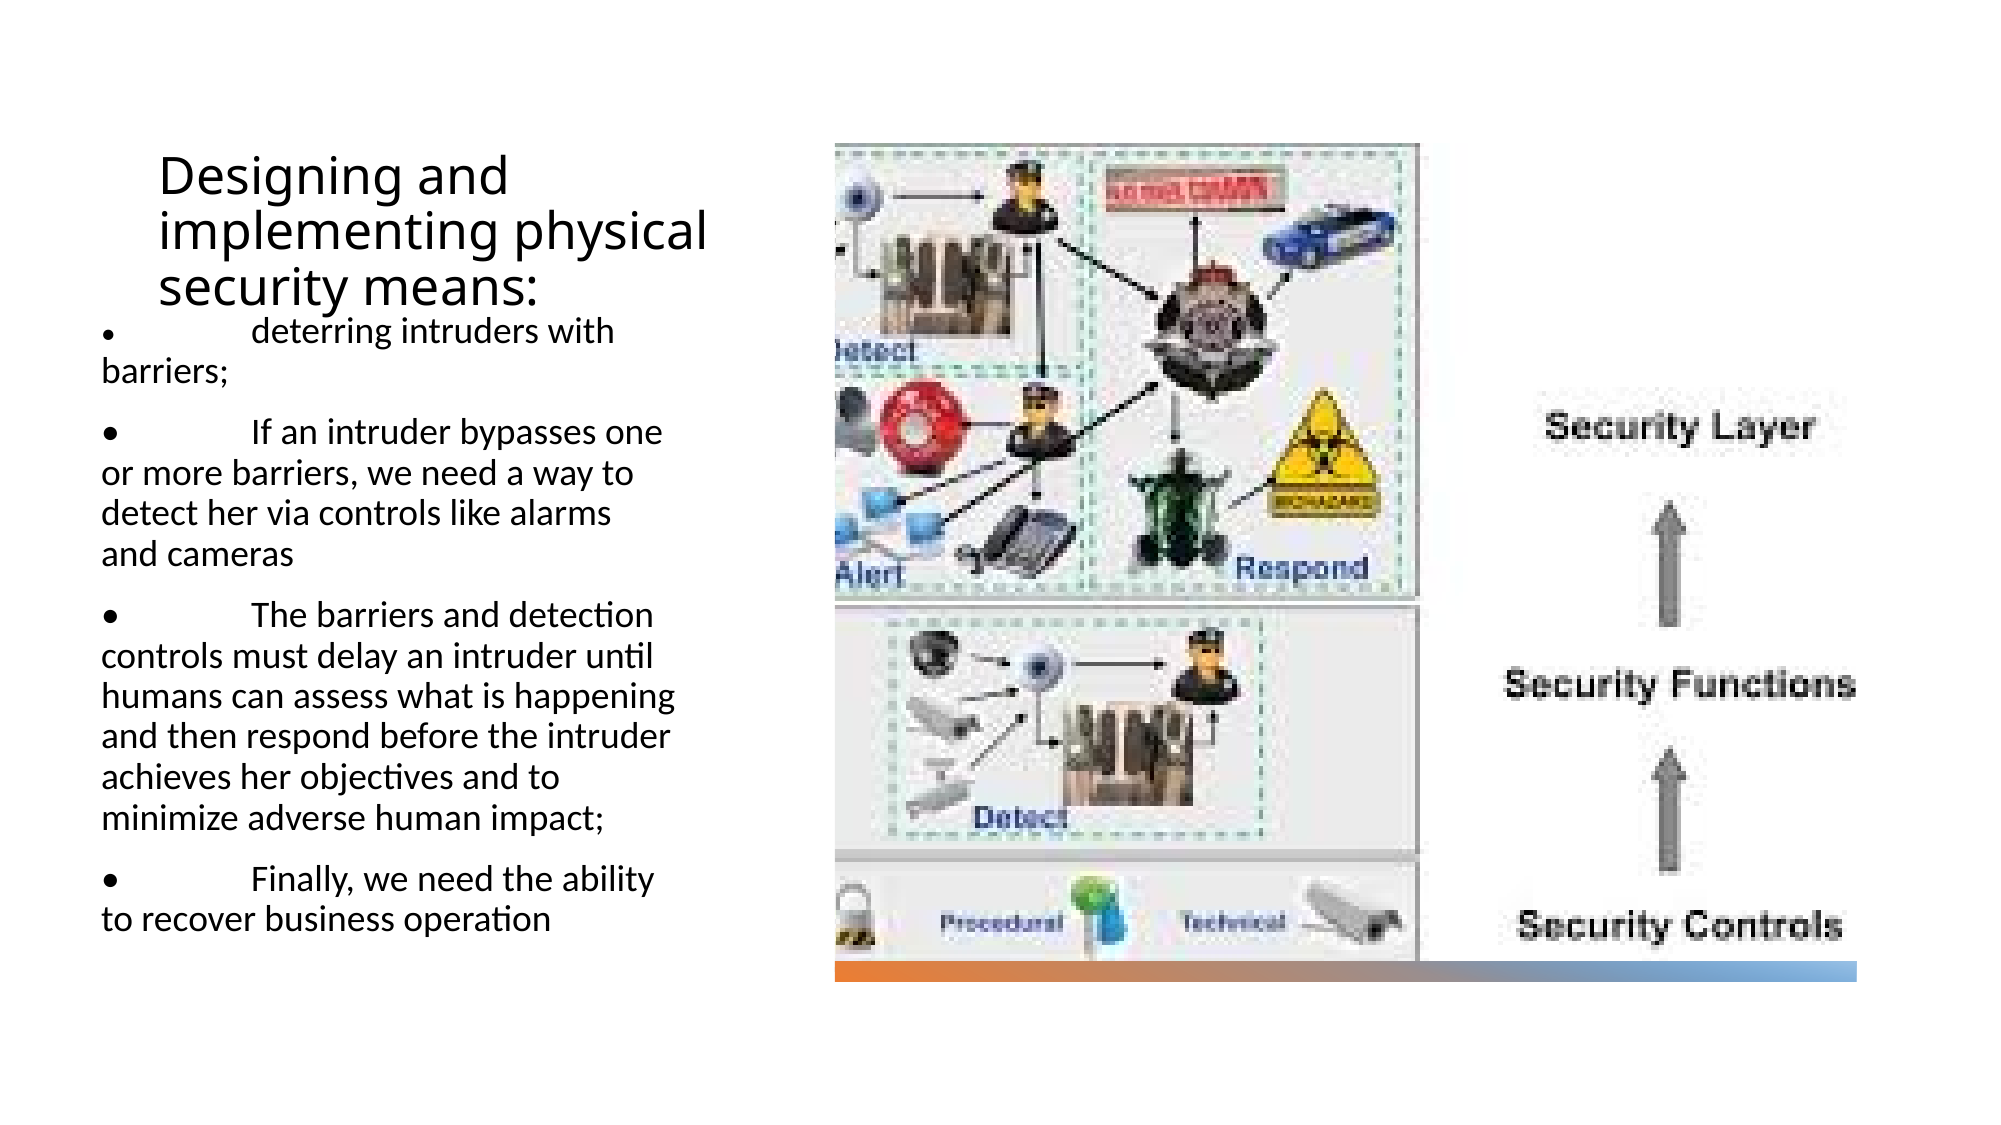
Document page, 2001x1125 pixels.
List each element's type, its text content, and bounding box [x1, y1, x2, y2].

picture [834, 143, 1856, 961]
list • deterring intruders with barriers; • If an intruder bypasses one or more barriers, we need a way to detect her via controls like alarms and cameras • The barriers and detection controls must delay an intruder until humans can assess what is happening and then respond before the intruder achieves her objectives and to minimize adverse human impact; • Finally, we need the ability to recover business operation [85, 303, 693, 982]
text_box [834, 961, 1857, 982]
title Designing and implementing physical security means: [143, 121, 727, 387]
